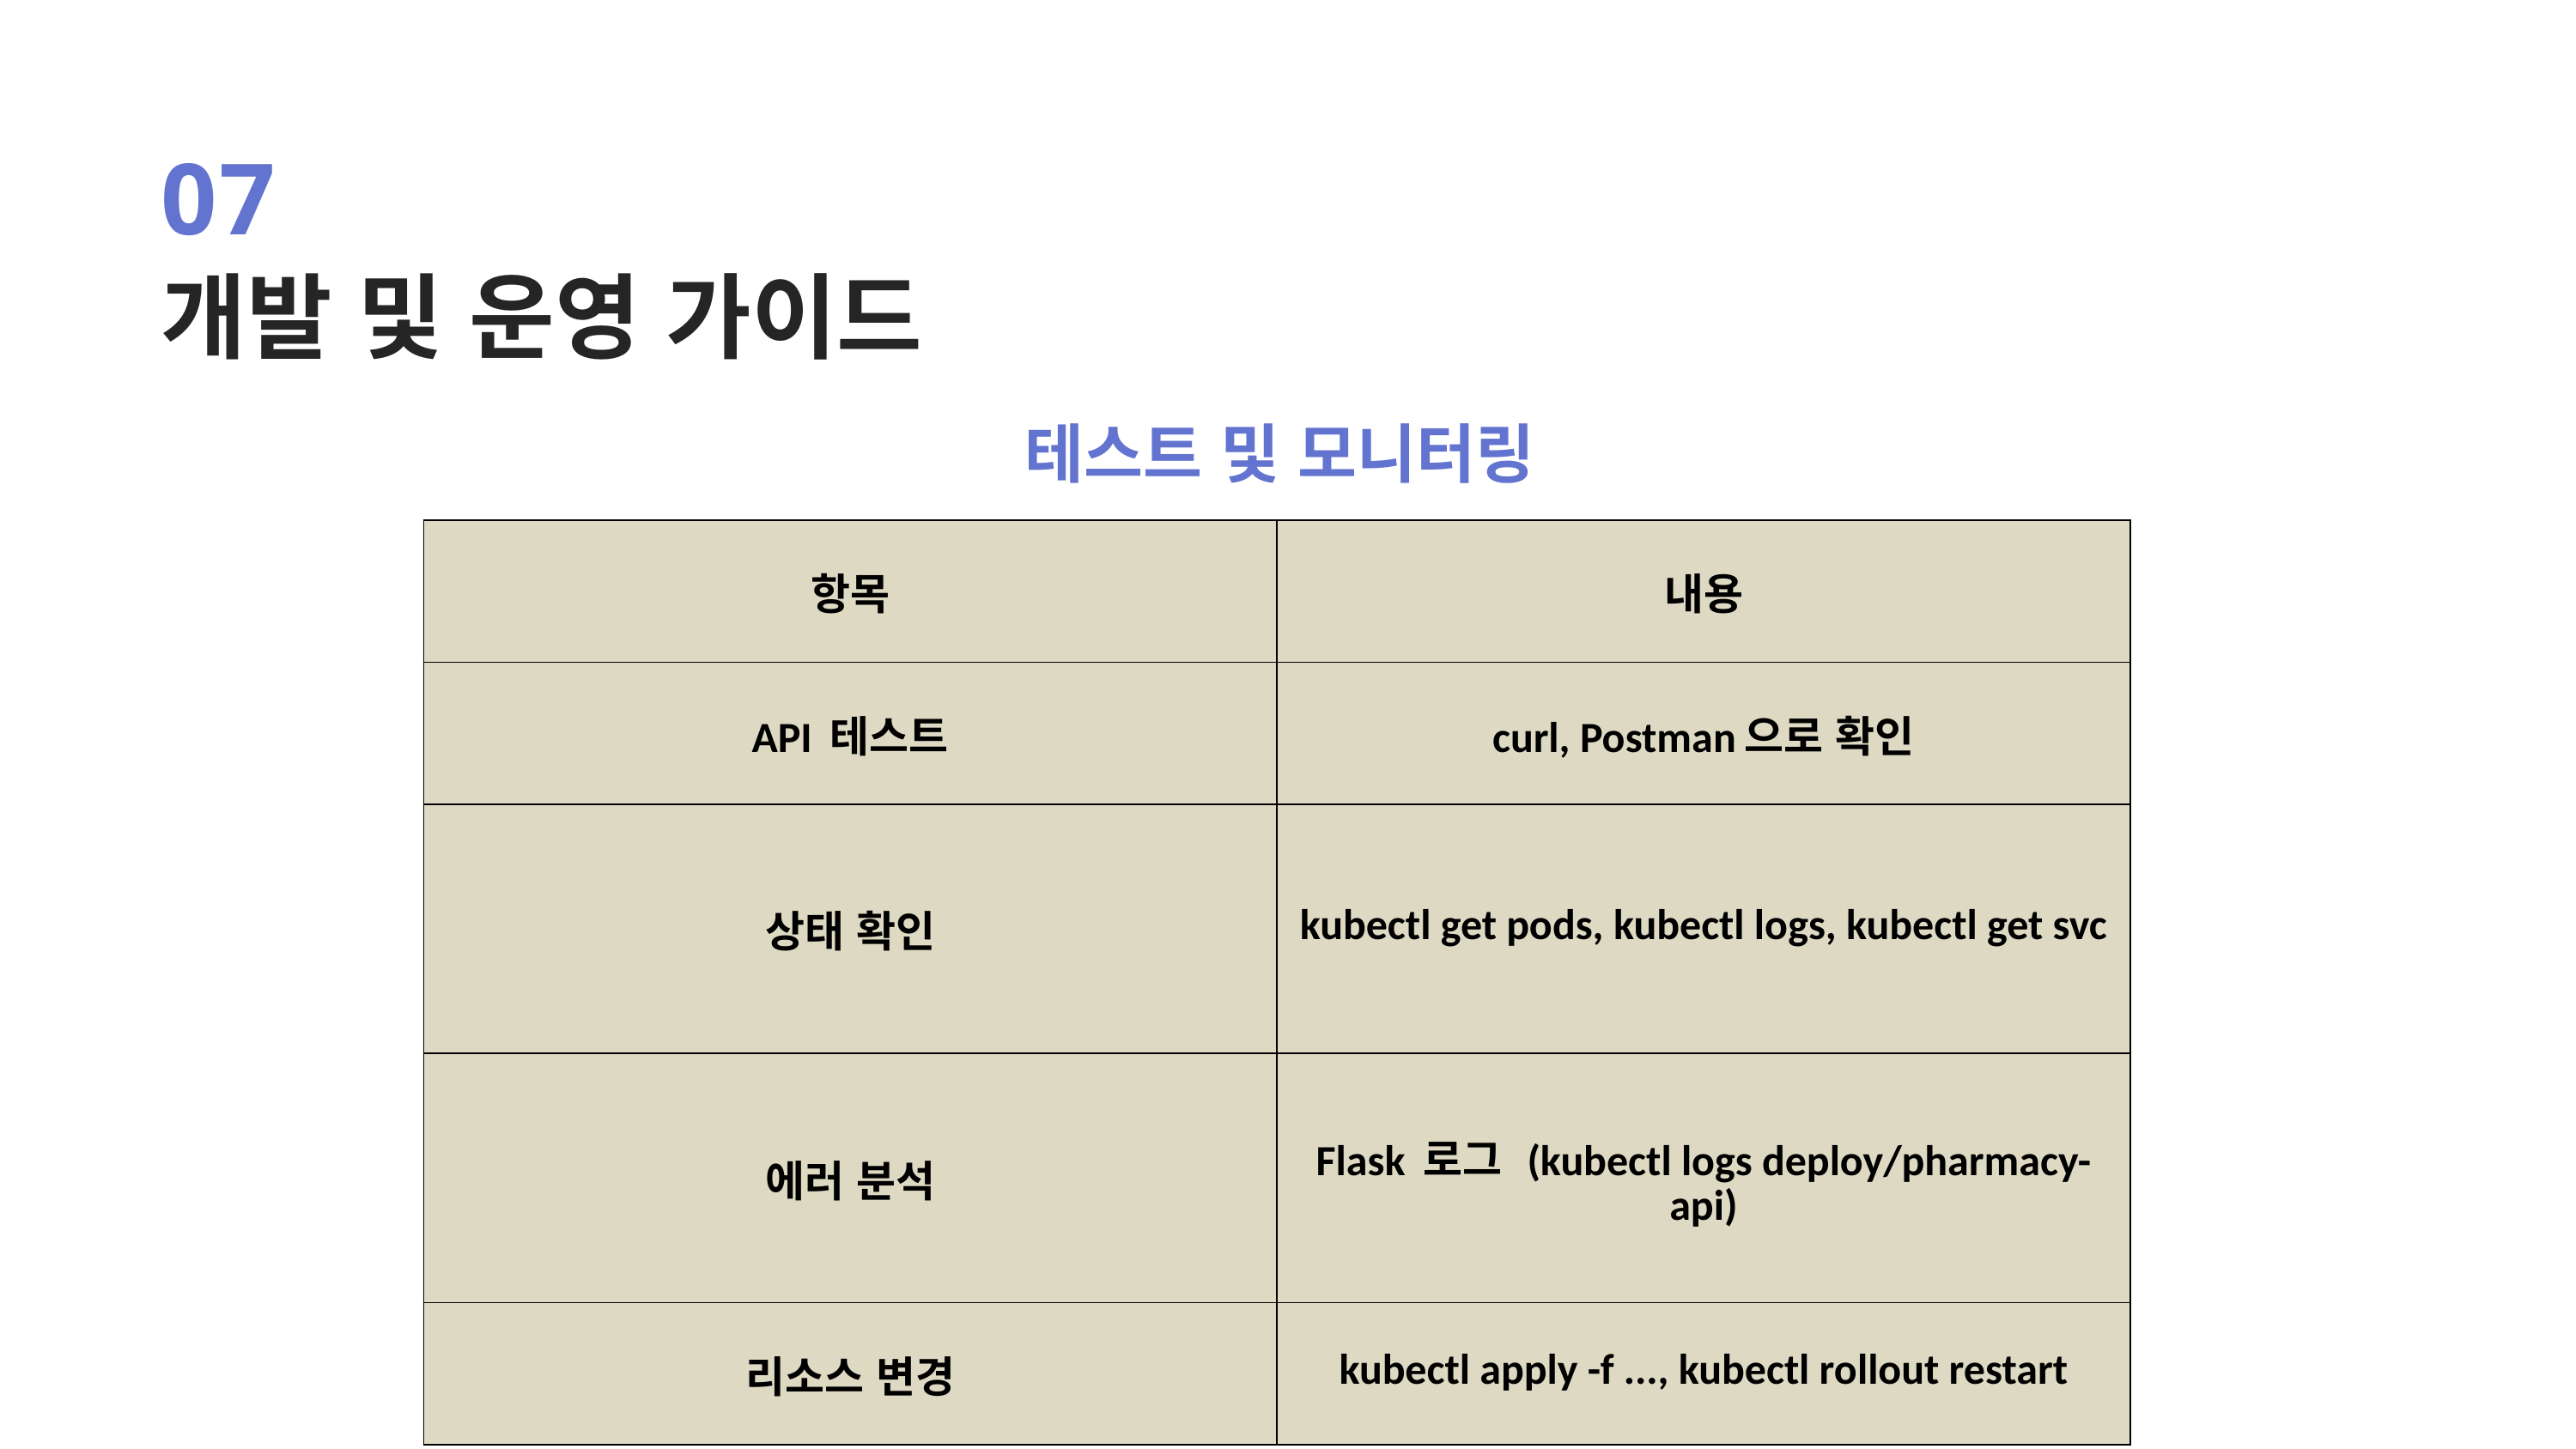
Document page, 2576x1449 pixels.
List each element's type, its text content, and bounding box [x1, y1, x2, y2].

table_cell Flask 로그 (kubectl logs deploy/pharmacy-api) [1278, 1054, 2129, 1302]
table_cell 에러 분석 [424, 1054, 1276, 1302]
text_box 테스트 및 모니터링 [1024, 409, 1552, 491]
text_box 07 [161, 58, 358, 184]
text_box 개발 및 운영 가이드 [161, 184, 1020, 370]
table_cell API 테스트 [424, 663, 1276, 803]
table_header 내용 [1278, 521, 2129, 662]
table_cell 리소스 변경 [424, 1303, 1276, 1444]
table_header 항목 [424, 521, 1276, 662]
table_cell curl, Postman으로 확인 [1278, 663, 2129, 803]
table_cell kubectl get pods, kubectl logs, kubectl get svc [1278, 805, 2129, 1052]
table_cell 상태 확인 [424, 805, 1276, 1052]
table_cell kubectl apply -f ..., kubectl rollout restart [1278, 1303, 2129, 1444]
